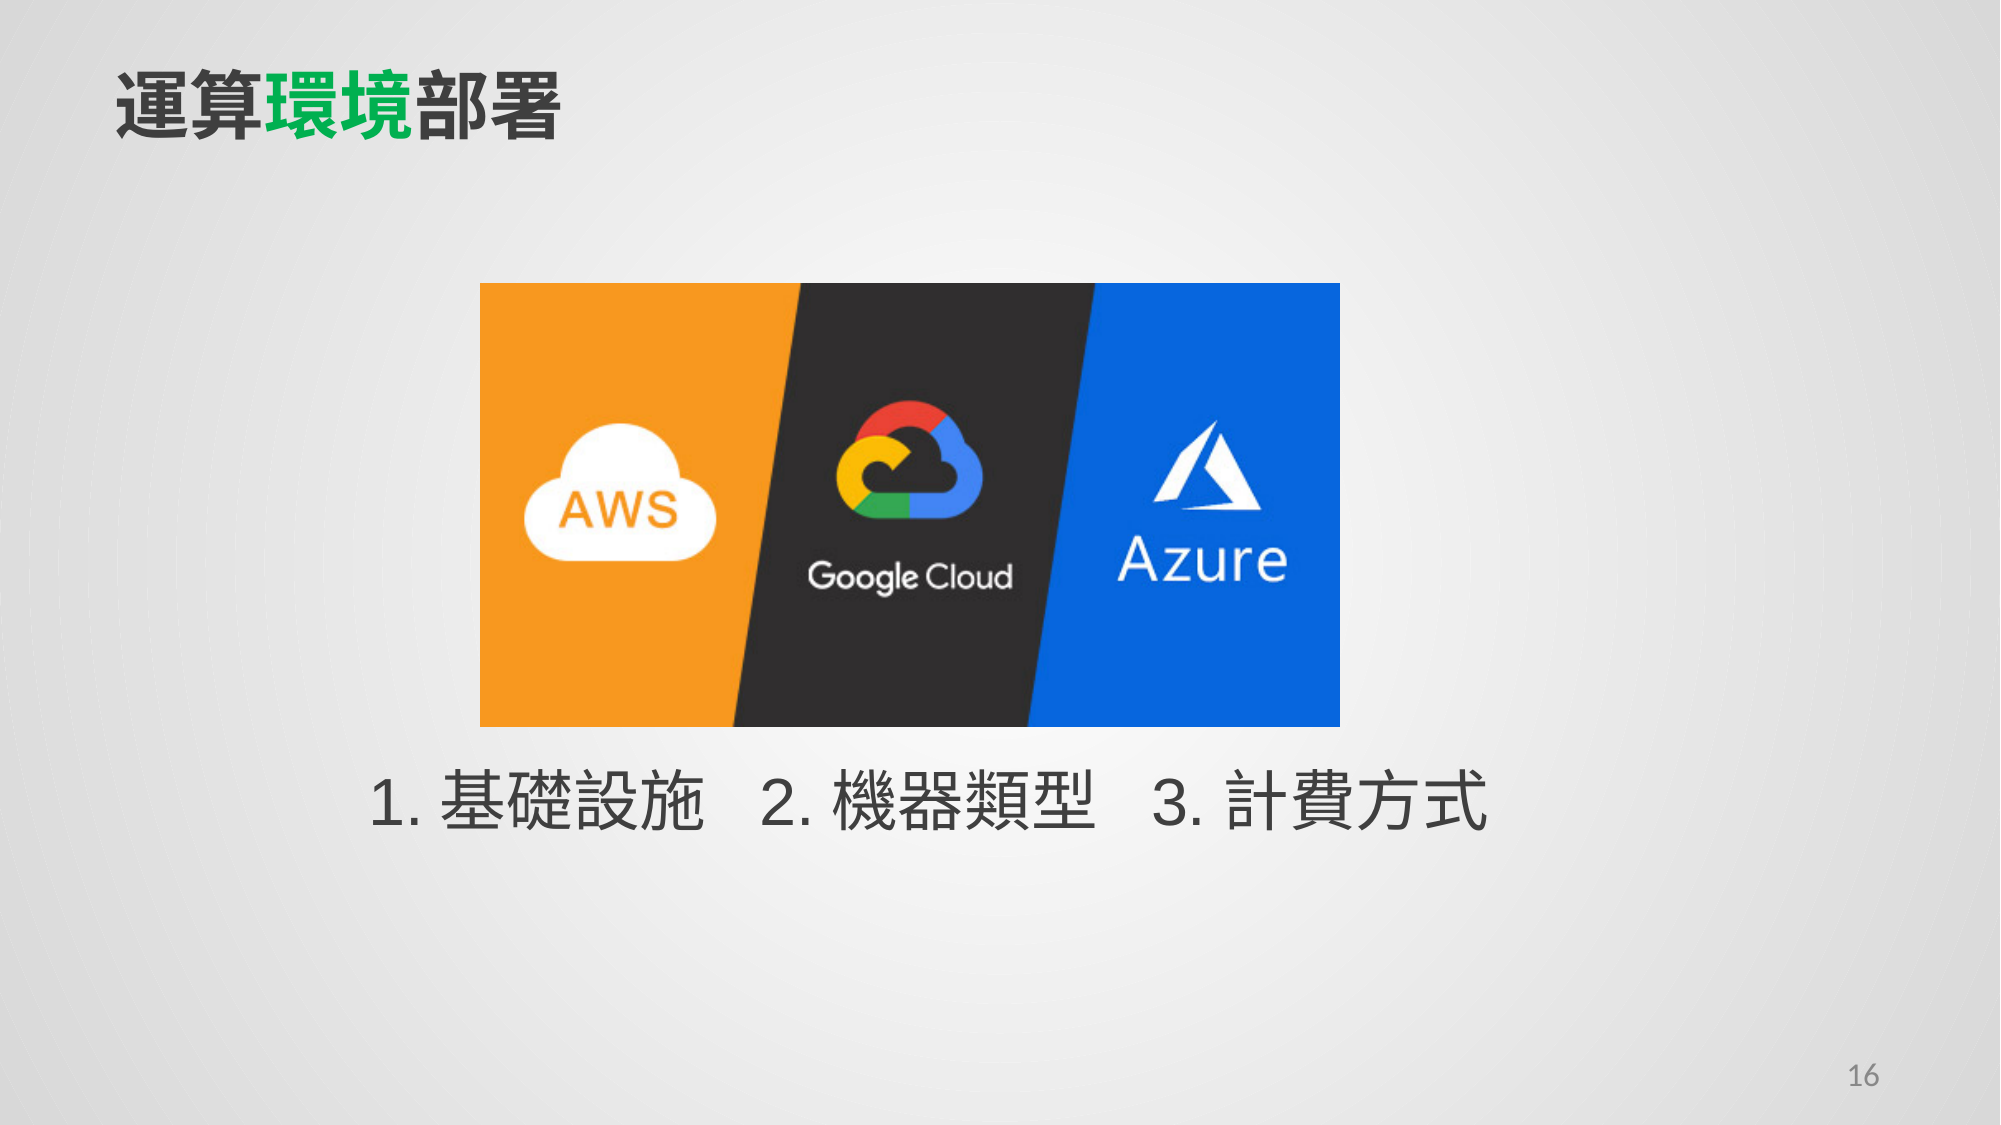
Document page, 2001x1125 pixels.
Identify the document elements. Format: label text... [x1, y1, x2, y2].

list 1.基礎設施 2.機器類型 3.計費方式 [211, 744, 1609, 892]
title 運算環境部署 [99, 45, 1900, 162]
slide_number 16 [1433, 1042, 1900, 1103]
picture [479, 282, 1341, 727]
